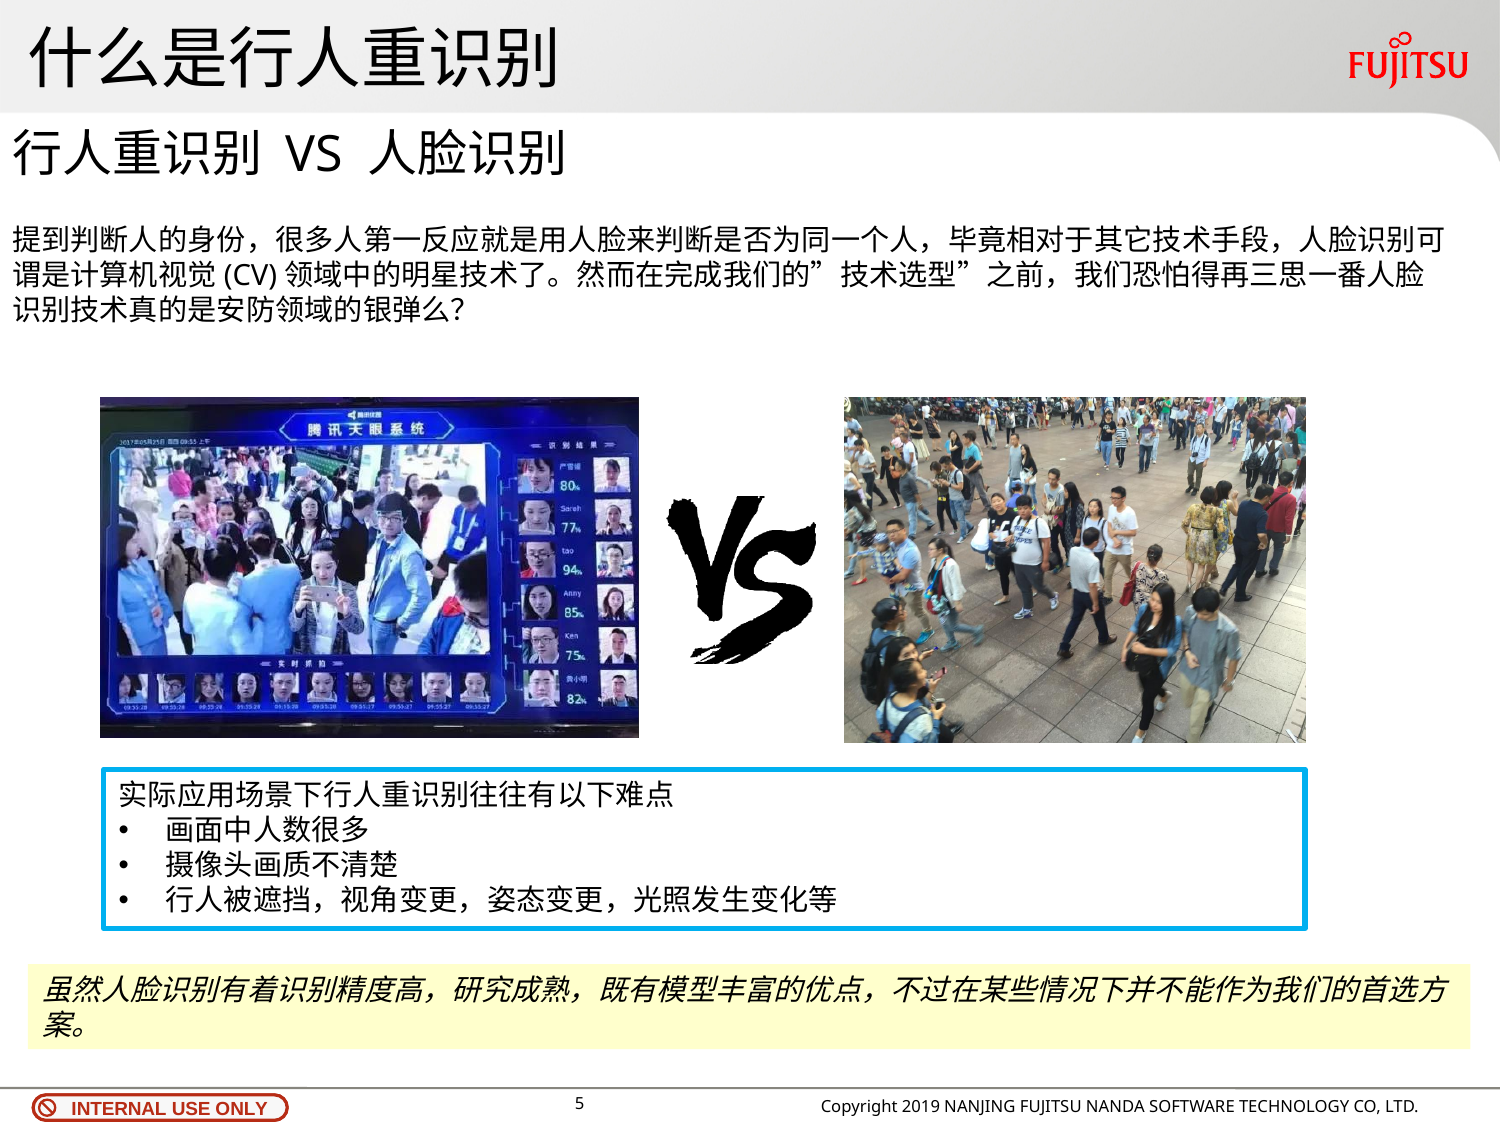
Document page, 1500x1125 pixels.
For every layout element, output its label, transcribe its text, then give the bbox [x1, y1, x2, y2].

footer Copyright 2019 NANJING FUJITSU NANDA SOFTWARE TECHNOLOGY CO, LTD. [820, 1073, 1468, 1116]
title 什么是行人重识别 [27, 0, 1316, 112]
picture [0, 0, 1500, 176]
text_box 行人重识别 VS 人脸识别 提到判断人的身份，很多人第一反应就是用人脸来判断是否为同一个人，毕竟相对于其它技术手段，人脸识别可谓是计算机视觉(CV)领域中的明星技术了。然而在完成我们的”技术选型”之前，我们恐怕得再三思一番人脸识别技术真的是安防领域的银弹么？ [0, 113, 1468, 334]
picture [100, 397, 639, 738]
slide_number 5 [574, 1085, 923, 1116]
text_box 实际应用场景下行人重识别往往有以下难点 画面中人数很多 摄像头画质不清楚 行人被遮挡，视角变更，姿态变更，光照发生变化等 [103, 769, 1306, 929]
picture [844, 397, 1306, 743]
picture [650, 496, 821, 664]
text_box 虽然人脸识别有着识别精度高，研究成熟，既有模型丰富的优点，不过在某些情况下并不能作为我们的首选方案。 [27, 964, 1471, 1050]
